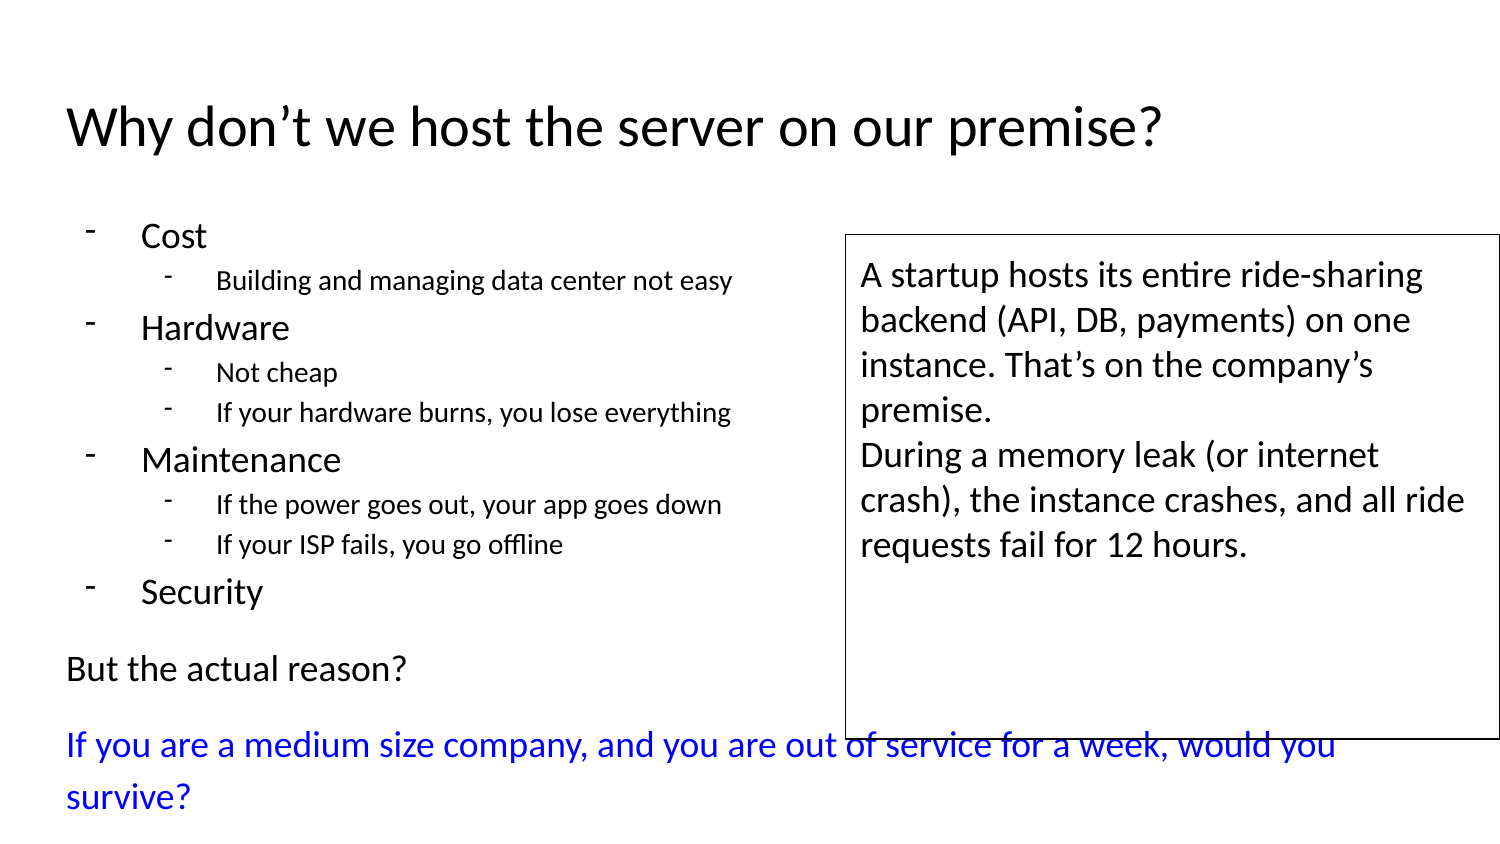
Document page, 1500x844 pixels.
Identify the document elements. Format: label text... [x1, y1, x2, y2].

title Why don’t we host the server on our premise? [51, 72, 1449, 189]
list A startup hosts its entire ride-sharing backend (API, DB, payments) on one instance. That’s on the company’s premise. During a memory leak (or internet crash), the instance crashes, and all ride requests fail for 12 hours. [845, 234, 1500, 740]
list Cost Building and managing data center not easy Hardware Not cheap If your hardware burns, you lose everything Maintenance If the power goes out, your app goes down If your ISP fails, you go offline Security But the actual reason? If you are a medium size company, and you are out of service for a week, would you survive? [51, 189, 1449, 832]
